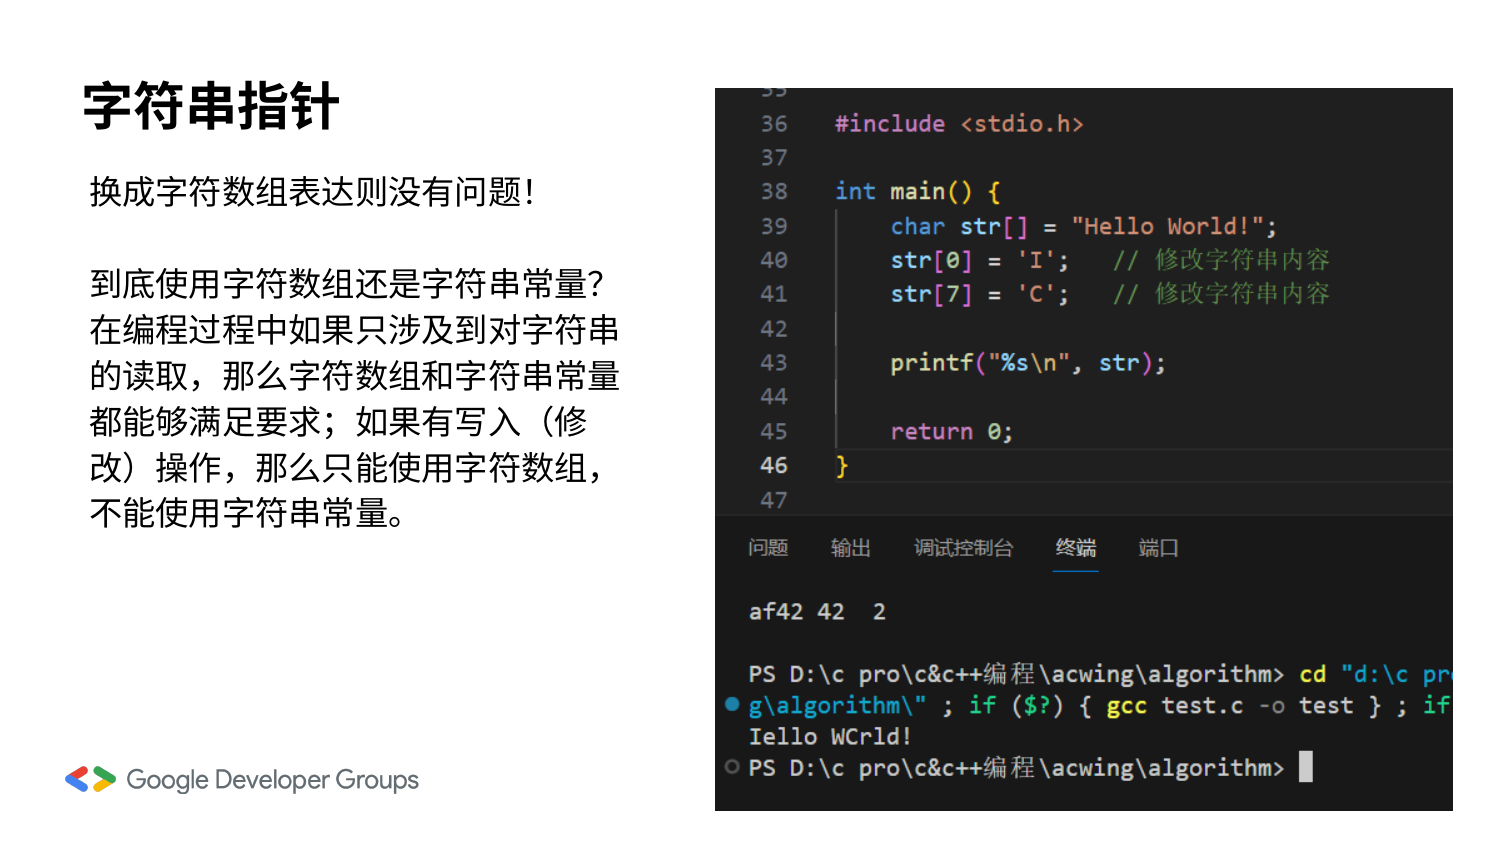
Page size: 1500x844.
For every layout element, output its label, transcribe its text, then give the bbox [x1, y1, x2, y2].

picture [715, 88, 1454, 811]
picture [64, 766, 419, 794]
title 字符串指针 [66, 26, 650, 150]
list 换成字符数组表达则没有问题！ 到底使用字符数组还是字符串常量？ 在编程过程中如果只涉及到对字符串的读取，那么字符数组和字符串常量都能够满足要求；如果有写入（修改）操作，那么只能使用字符数组，不能使用字符串常量。 [53, 150, 650, 749]
